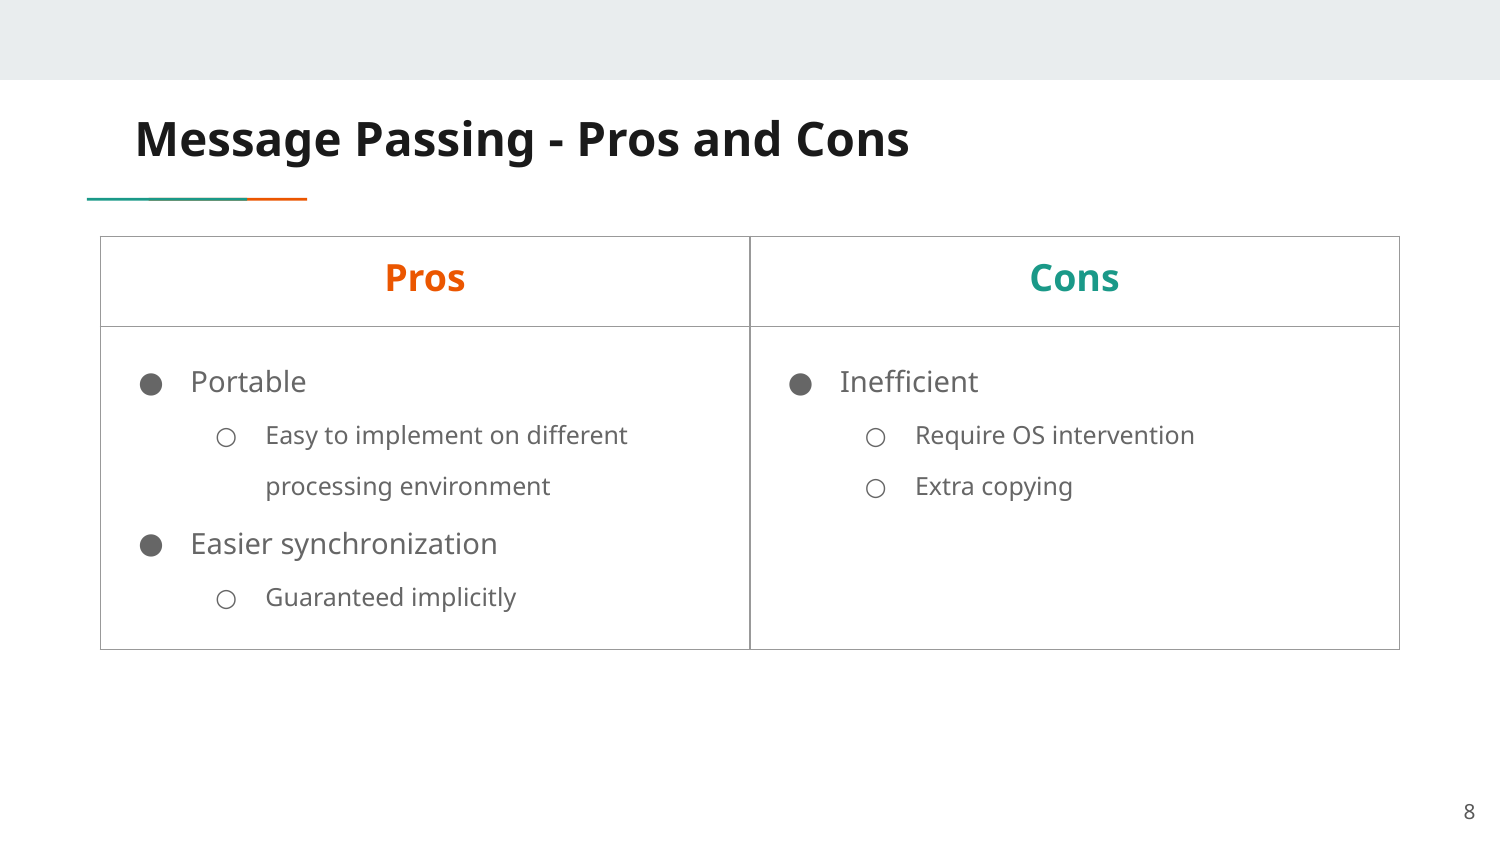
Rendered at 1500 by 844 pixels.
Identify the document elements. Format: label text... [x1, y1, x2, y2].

slide_number 8 [1400, 779, 1491, 844]
table_header Cons [751, 237, 1399, 326]
table_cell Inefficient Require OS intervention Extra copying [751, 327, 1399, 649]
title Message Passing - Pros and Cons [119, 93, 1381, 182]
table_cell Portable Easy to implement on different processing environment Easier synchronization Guaranteed implicitly [101, 327, 749, 649]
table_header Pros [101, 237, 749, 326]
